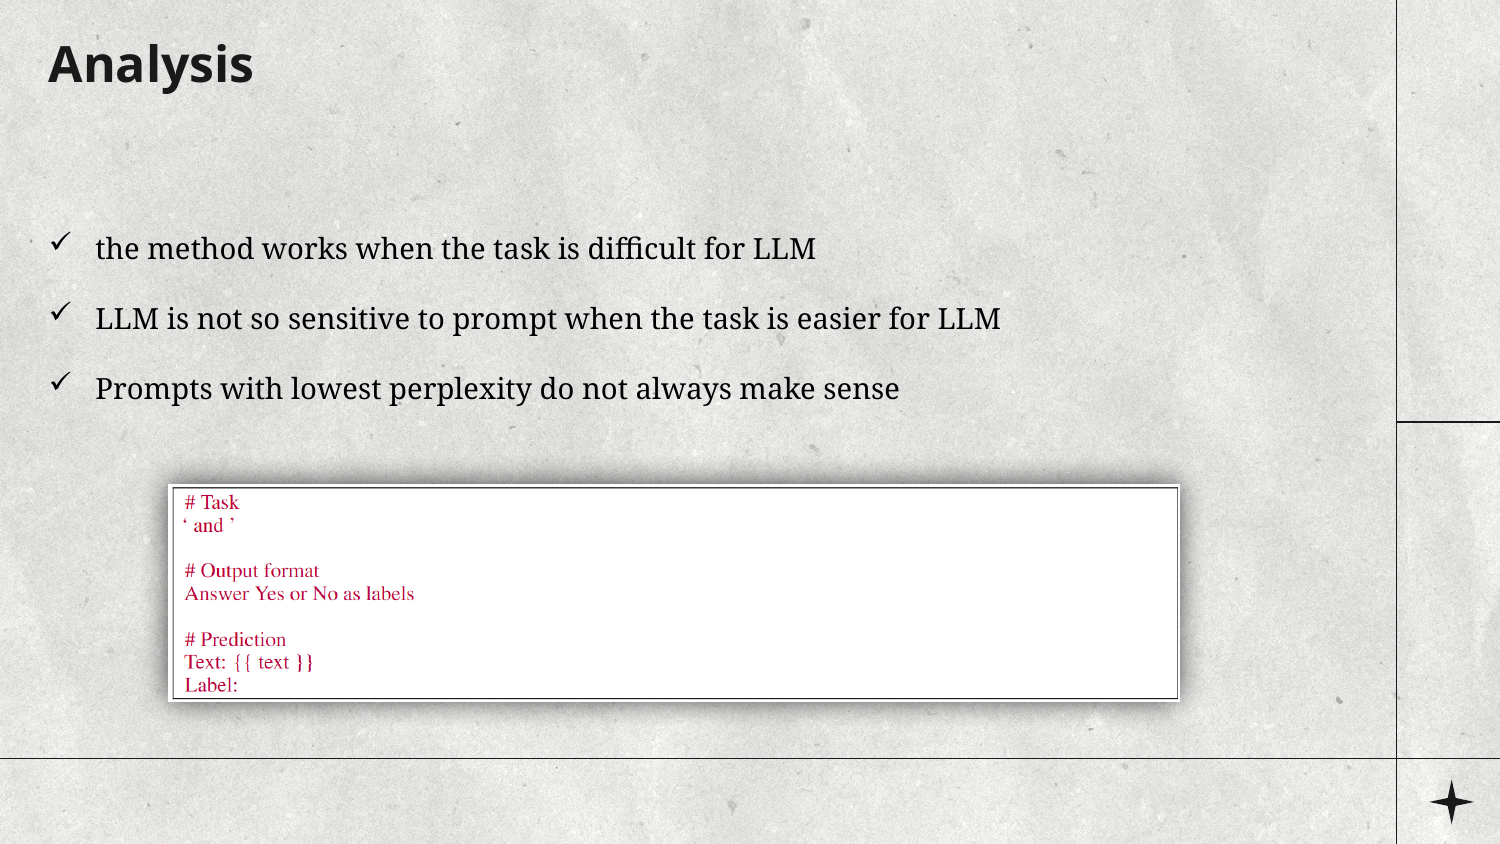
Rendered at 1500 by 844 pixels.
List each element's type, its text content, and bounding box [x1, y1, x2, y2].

title Analysis [33, 28, 675, 108]
picture [1397, 759, 1500, 844]
text_box the method works when the task is difficult for LLM LLM is not so sensitive to prompt when the task is easier for LLM Prompts with lowest perplexity do not always make sense [33, 187, 1239, 413]
picture [0, 759, 1396, 844]
picture [1397, 0, 1500, 421]
picture [1397, 423, 1500, 758]
picture [0, 0, 1396, 758]
